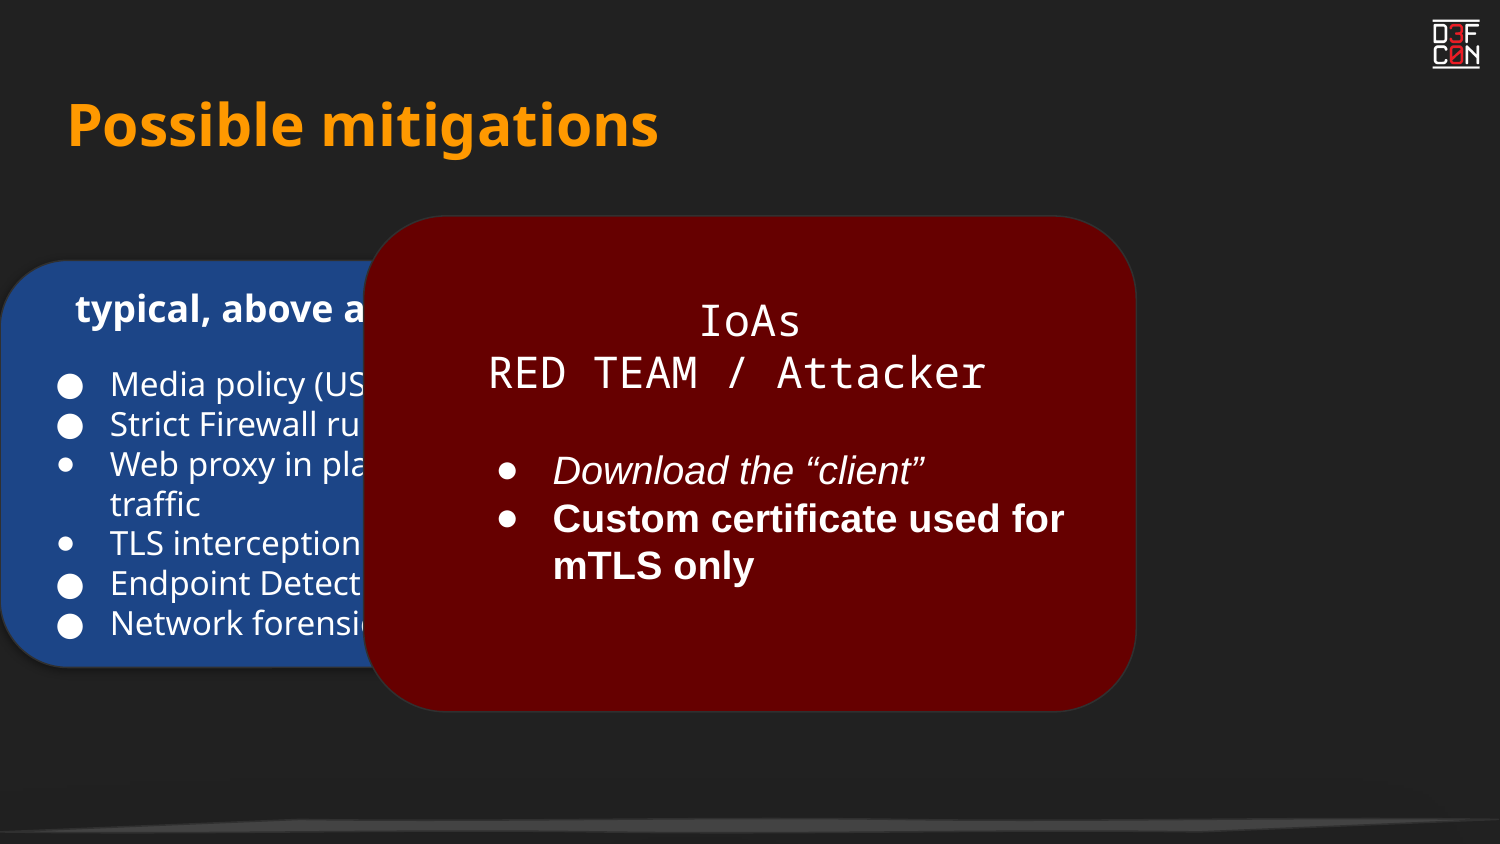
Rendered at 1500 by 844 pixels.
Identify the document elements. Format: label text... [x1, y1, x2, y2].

title Possible mitigations [51, 72, 1449, 167]
text_box IoAs RED TEAM / Attacker Download the “client” Custom certificate used for mTLS only [363, 215, 1137, 712]
picture [1432, 15, 1480, 73]
text_box typical, above average capabilities Media policy (USB..) Strict Firewall rules (no SMB out, etc.) Web proxy in place to tunnel all egress traffic TLS interception to see things in clear Endpoint Detection & Response Network forensics [0, 260, 372, 668]
